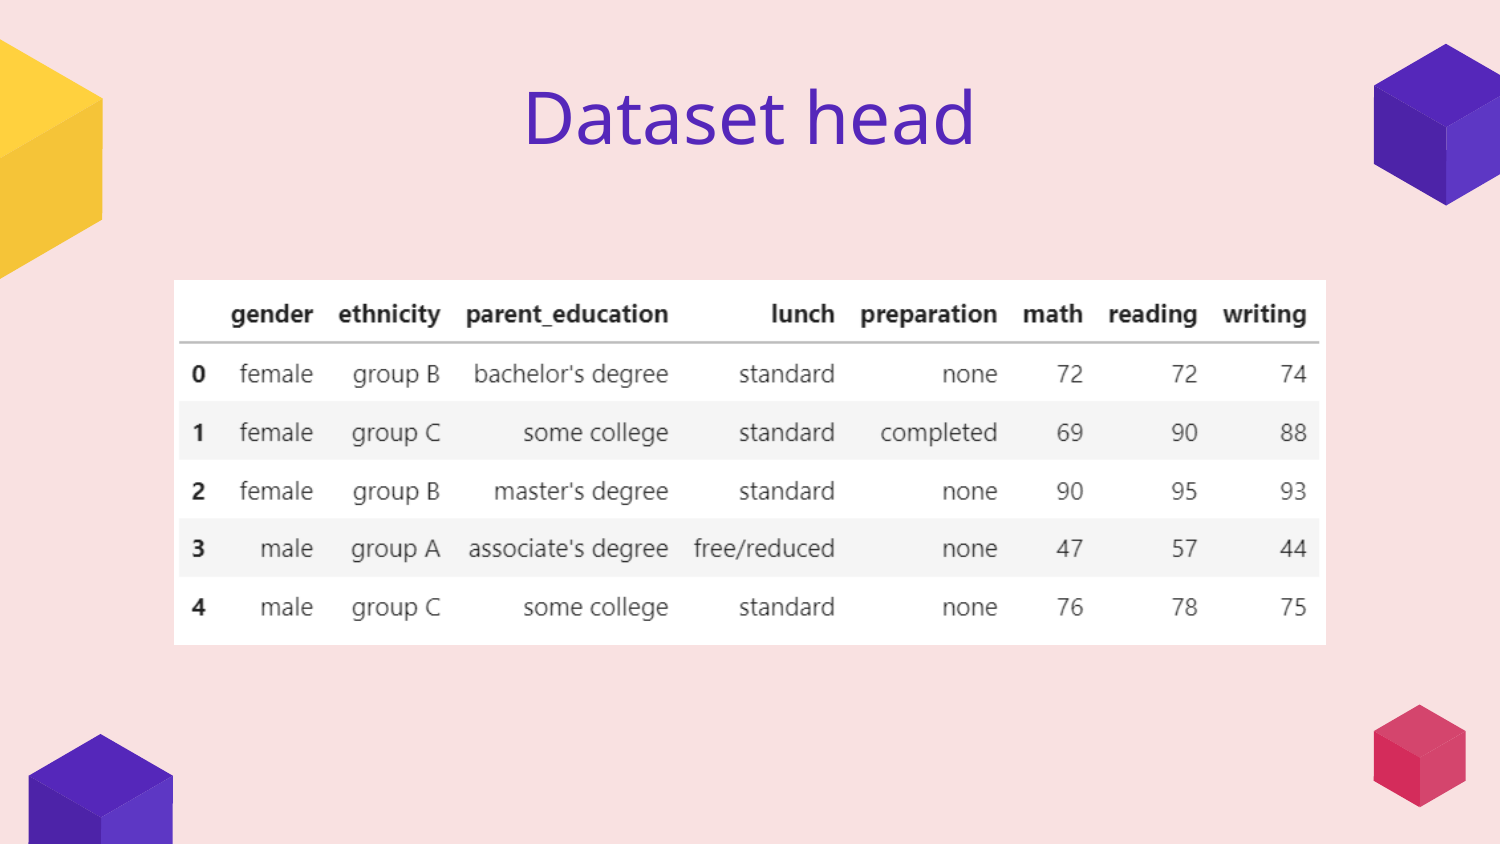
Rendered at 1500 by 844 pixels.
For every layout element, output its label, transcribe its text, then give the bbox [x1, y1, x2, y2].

picture [173, 280, 1326, 645]
title Dataset head [118, 84, 1382, 179]
